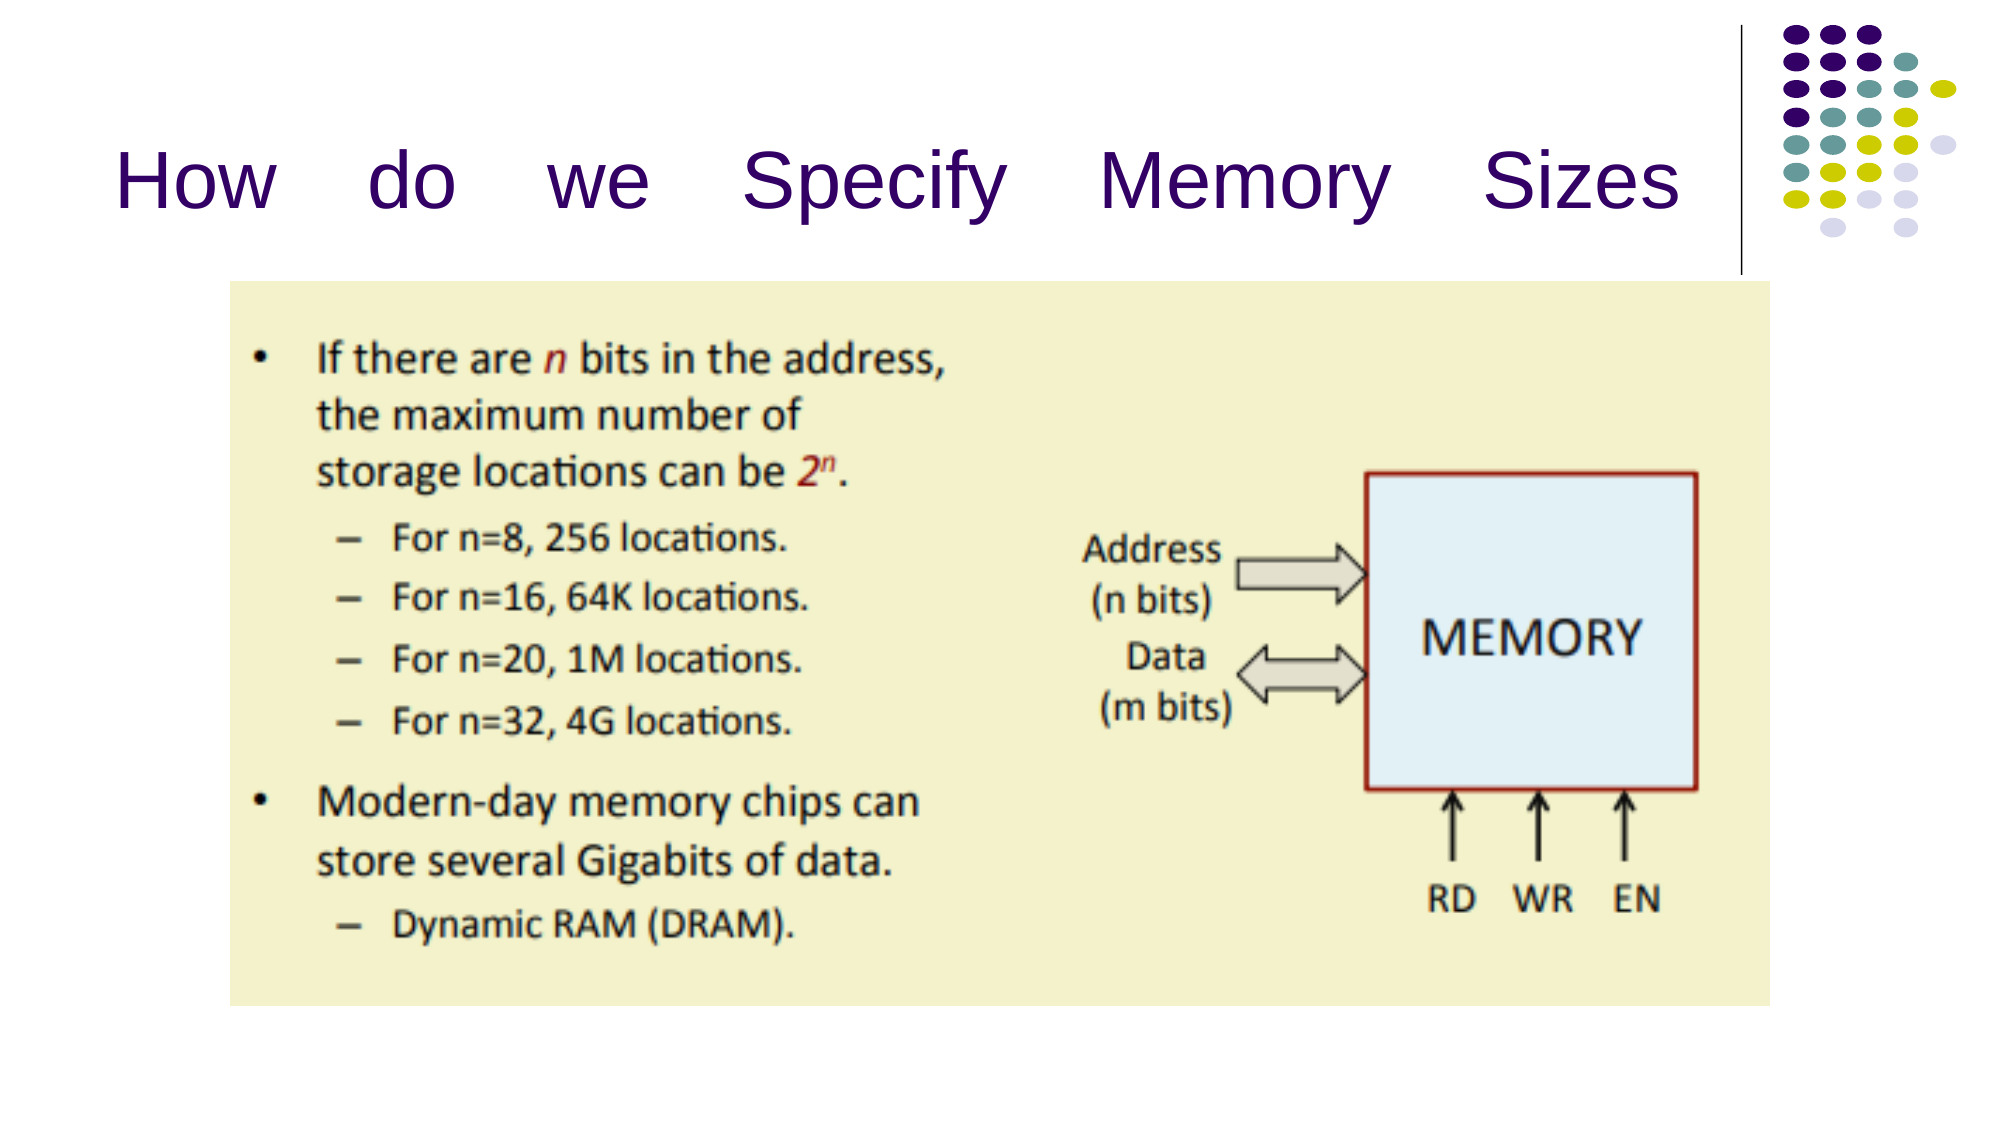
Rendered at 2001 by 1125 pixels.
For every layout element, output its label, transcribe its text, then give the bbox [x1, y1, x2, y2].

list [229, 281, 1771, 1006]
title How do we Specify Memory Sizes [99, 20, 1750, 233]
